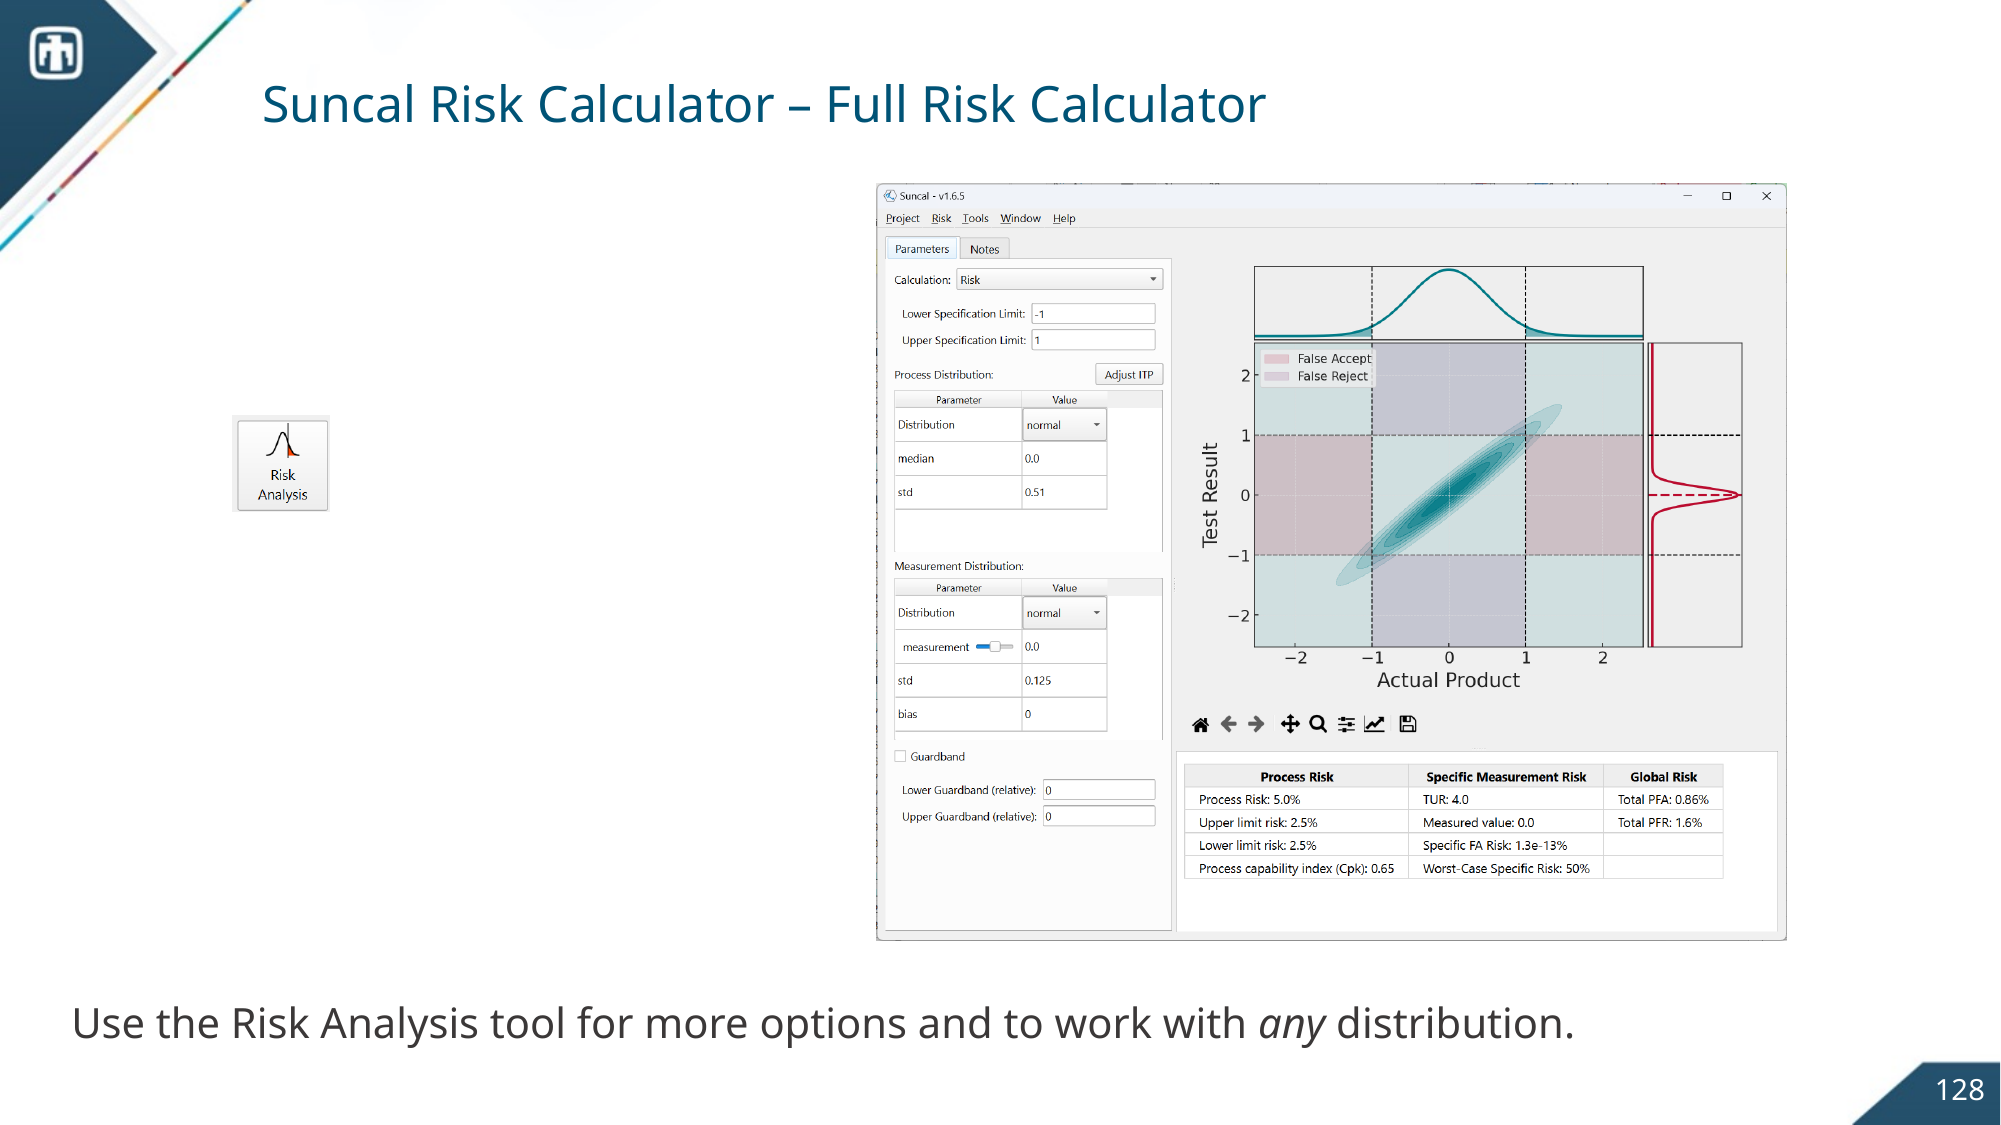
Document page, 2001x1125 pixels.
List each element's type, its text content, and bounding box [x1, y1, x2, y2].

title Suncal Risk Calculator – Full Risk Calculator [262, 42, 1919, 170]
slide_number 128 [1919, 1061, 2000, 1122]
list Use the Risk Analysis tool for more options and to work with any distribution. [71, 994, 1929, 1092]
picture [0, 0, 2001, 1125]
